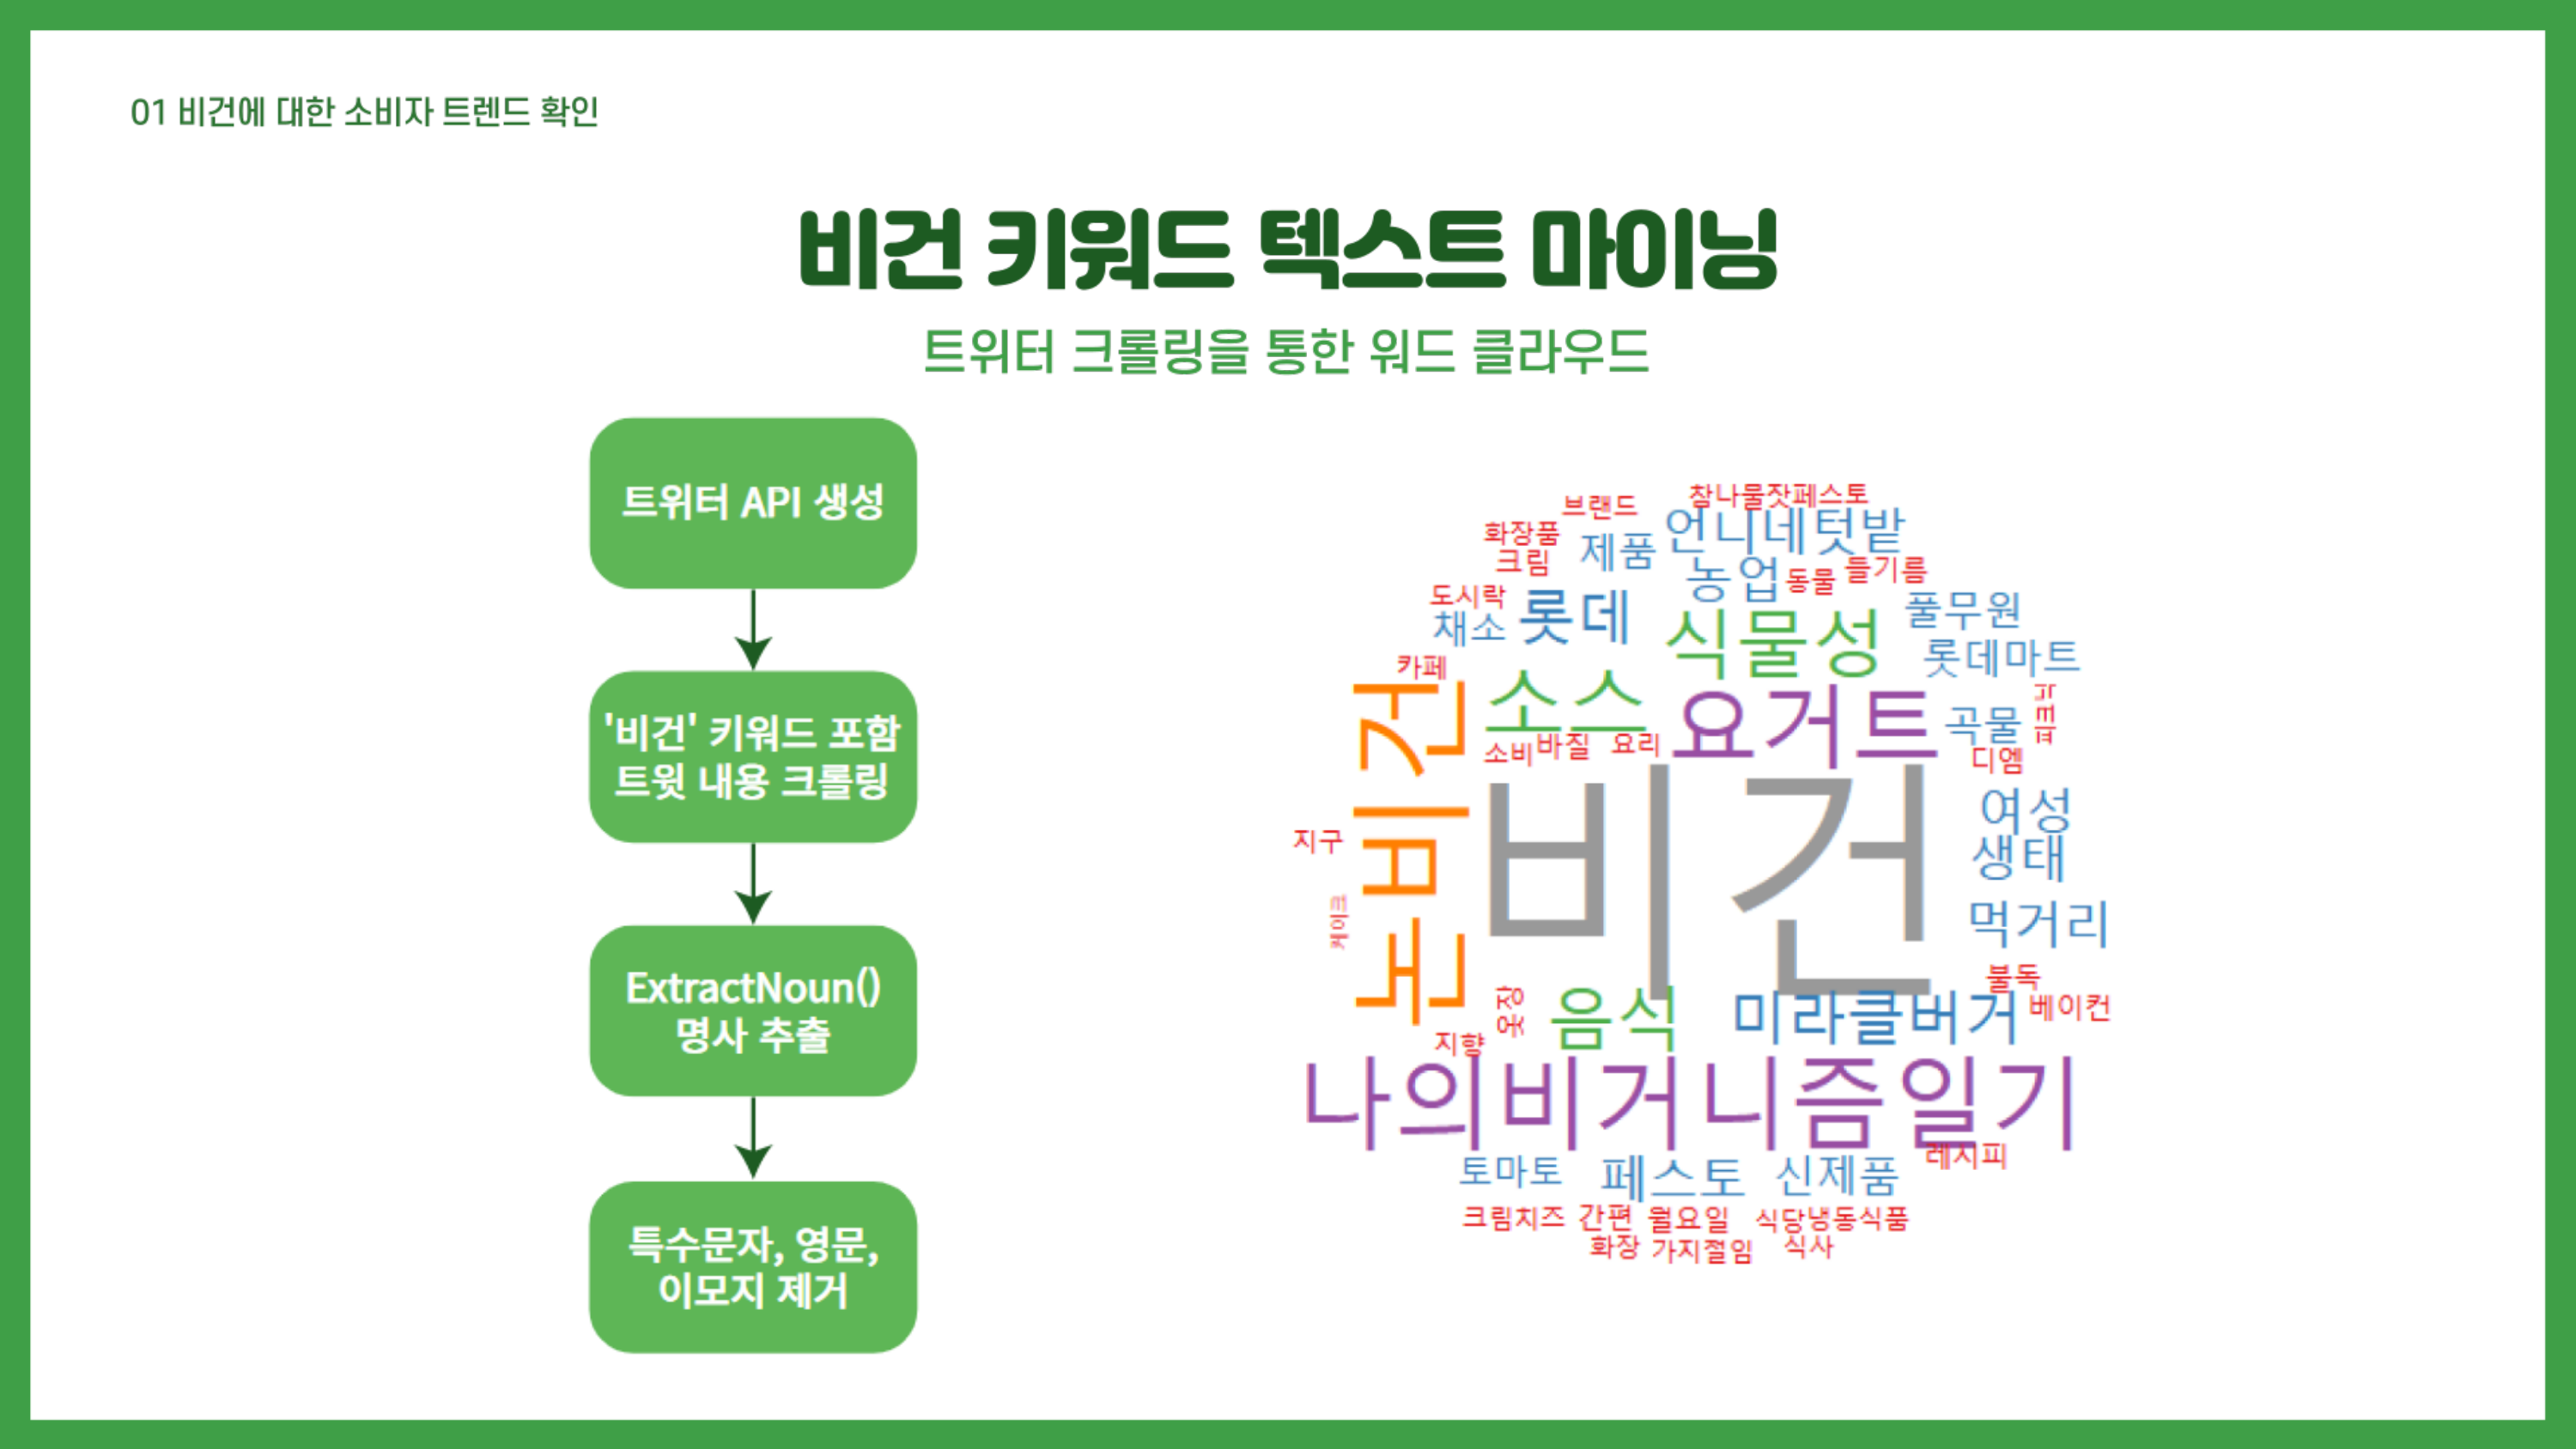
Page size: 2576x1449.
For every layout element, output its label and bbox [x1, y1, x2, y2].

text_box [0, 0, 2576, 1449]
picture [125, 85, 615, 150]
text_box [1260, 472, 2130, 1287]
picture [568, 176, 1818, 1372]
